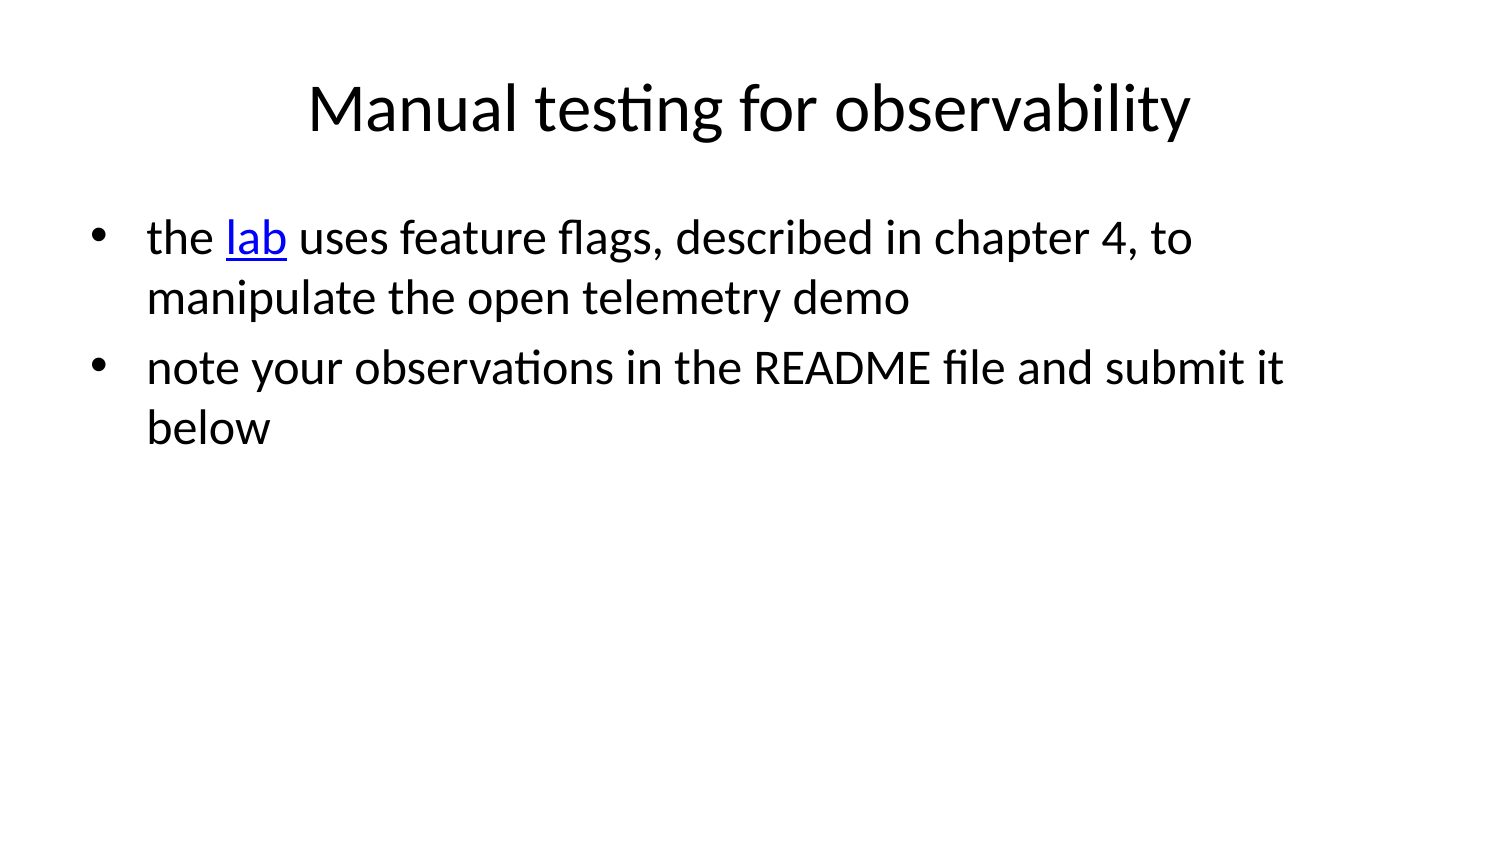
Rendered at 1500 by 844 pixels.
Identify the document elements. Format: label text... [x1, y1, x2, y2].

list the lab uses feature flags, described in chapter 4, to manipulate the open telemetry demo note your observations in the README file and submit it below [75, 196, 1425, 754]
title Manual testing for observability [75, 33, 1425, 175]
